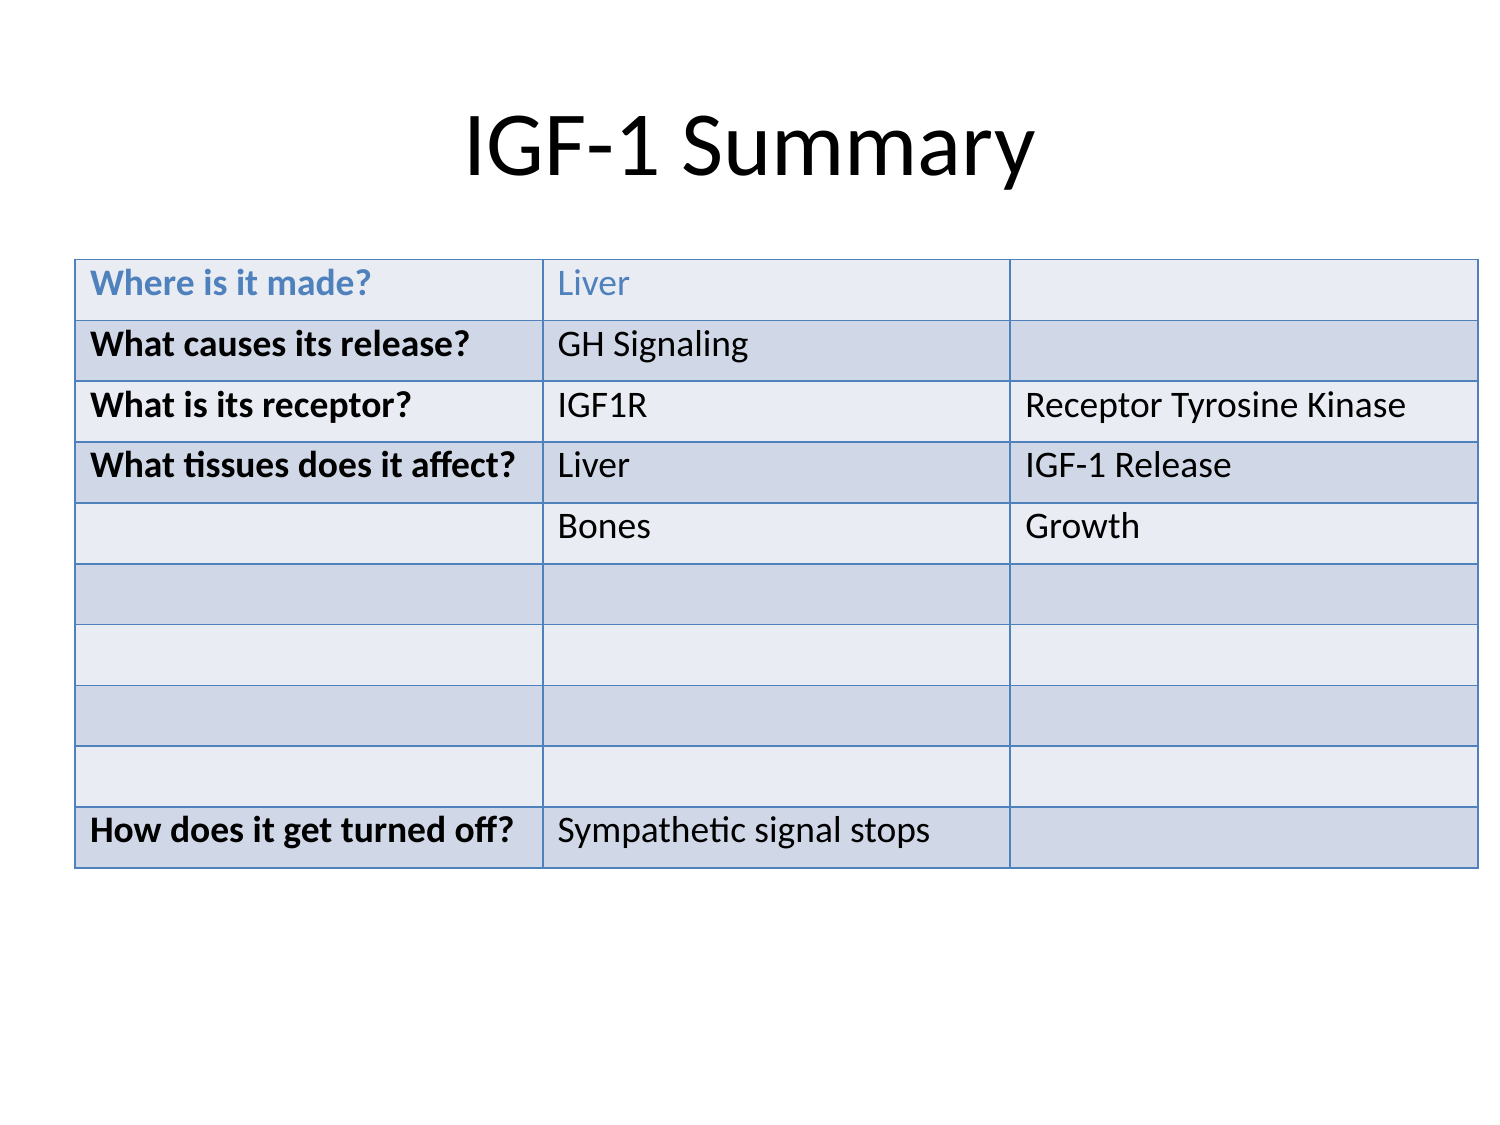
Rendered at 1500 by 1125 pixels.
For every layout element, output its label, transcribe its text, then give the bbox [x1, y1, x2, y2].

table_cell GH Signaling [544, 321, 1009, 380]
table_cell What tissues does it affect? [76, 443, 542, 502]
table_cell [1011, 625, 1477, 685]
table_cell IGF-1 Release [1011, 443, 1477, 502]
table_cell Sympathetic signal stops [544, 808, 1009, 867]
table_cell IGF1R [544, 382, 1009, 441]
table_cell What causes its release? [76, 321, 542, 380]
table_cell [76, 747, 542, 806]
table_cell Receptor Tyrosine Kinase [1011, 382, 1477, 441]
table_cell [76, 625, 542, 685]
table_cell [544, 747, 1009, 806]
table_cell What is its receptor? [76, 382, 542, 441]
table_cell How does it get turned off? [76, 808, 542, 867]
table_header Liver [544, 260, 1009, 320]
table_cell [1011, 565, 1477, 624]
table_cell Growth [1011, 504, 1477, 563]
table_cell Liver [544, 443, 1009, 502]
table_cell [544, 565, 1009, 624]
table_header [1011, 260, 1477, 320]
table_cell [544, 686, 1009, 745]
table_cell [1011, 747, 1477, 806]
table_cell [76, 686, 542, 745]
table_cell [76, 504, 542, 563]
table_cell [544, 625, 1009, 685]
title IGF-1 Summary [75, 45, 1425, 233]
table_cell Bones [544, 504, 1009, 563]
table_header Where is it made? [76, 260, 542, 320]
table_cell [76, 565, 542, 624]
table_cell [1011, 686, 1477, 745]
table_cell [1011, 321, 1477, 380]
table_cell [1011, 808, 1477, 867]
